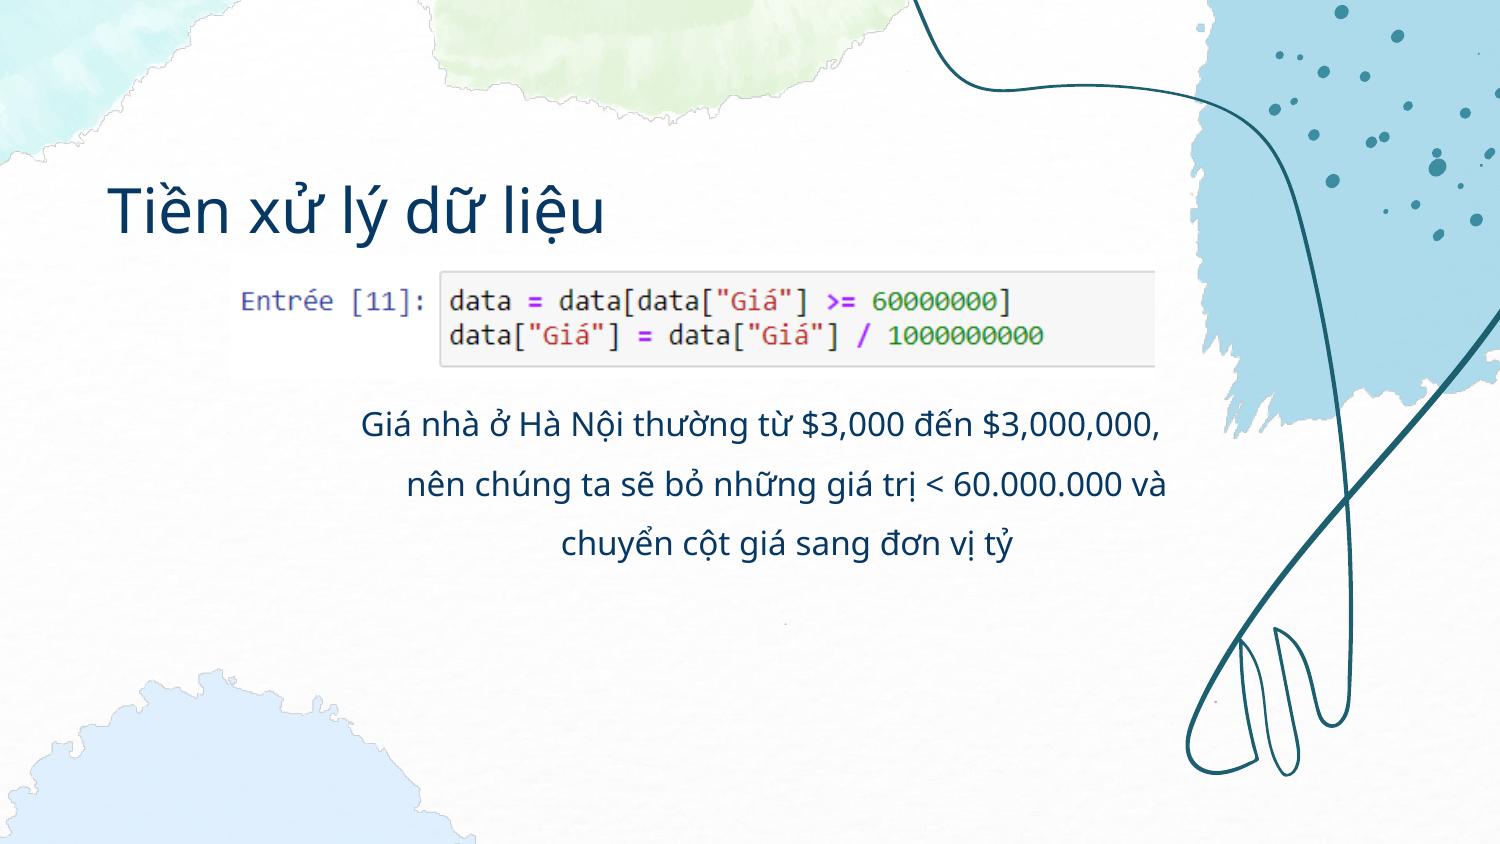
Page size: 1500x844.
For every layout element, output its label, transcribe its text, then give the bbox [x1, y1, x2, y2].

picture [1242, 507, 1348, 773]
picture [1191, 0, 1500, 490]
picture [1190, 644, 1255, 770]
picture [918, 0, 1190, 95]
picture [0, 0, 1500, 844]
subtitle Giá nhà ở Hà Nội thường từ $3,000 đến $3,000,000, nên chúng ta sẽ bỏ những giá trị < 60.000.000 và chuyển cột giá sang đơn vị tỷ [301, 372, 1199, 574]
title Tiền xử lý dữ liệu [92, 161, 847, 256]
